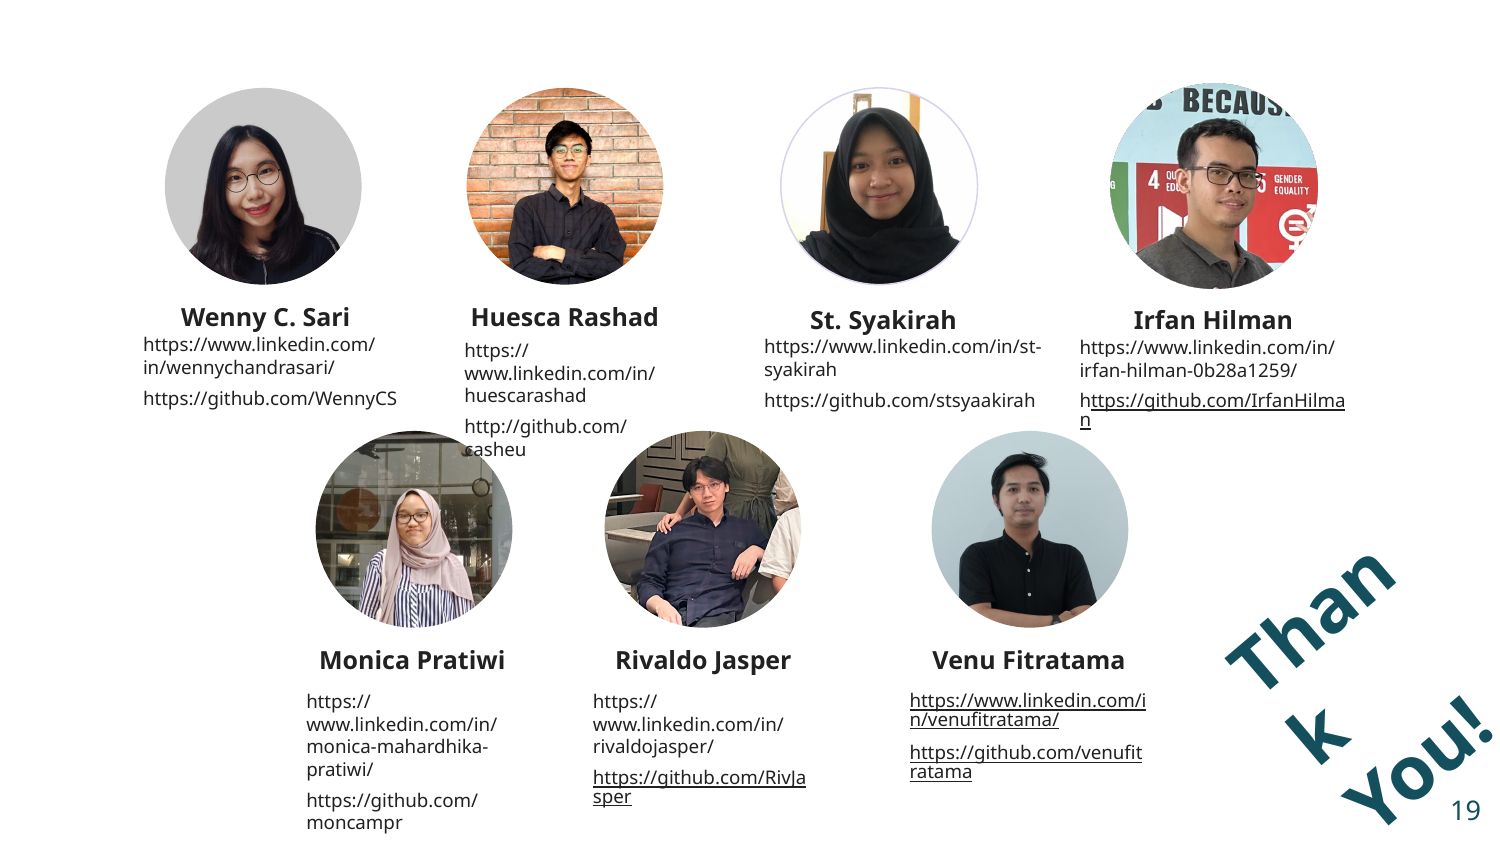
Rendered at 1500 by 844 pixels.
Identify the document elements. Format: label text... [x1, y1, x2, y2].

picture [604, 430, 802, 628]
text_box https://www.linkedin.com/in/rivaldojasper/ https://github.com/RivJasper [577, 674, 829, 807]
picture [780, 87, 978, 285]
text_box Thank You! [1189, 490, 1500, 844]
text_box https://www.linkedin.com/in/venufitratama/ https://github.com/venufitratama [894, 673, 1164, 763]
text_box Rivaldo Jasper [605, 644, 802, 674]
text_box https://www.linkedin.com/in/monica-mahardhika-pratiwi/ https://github.com/moncampr [291, 674, 543, 844]
picture [931, 430, 1129, 628]
picture [1109, 83, 1318, 290]
text_box Wenny C. Sari [140, 301, 392, 318]
picture [164, 87, 362, 285]
text_box Irfan Hilman [1079, 304, 1349, 320]
text_box Venu Fitratama [894, 644, 1164, 673]
slide_number ‹#› [1416, 788, 1482, 844]
text_box https://www.linkedin.com/in/irfan-hilman-0b28a1259/ https://github.com/IrfanHilman [1064, 320, 1363, 430]
text_box https://www.linkedin.com/in/st-syakirah https://github.com/stsyaakirah [749, 320, 1059, 427]
text_box St. Syakirah [749, 304, 1018, 320]
text_box https://www.linkedin.com/in/wennychandrasari/ https://github.com/WennyCS [128, 318, 415, 424]
picture [466, 87, 664, 285]
picture [315, 430, 513, 628]
text_box Monica Pratiwi [282, 644, 542, 674]
text_box https://www.linkedin.com/in/huescarashad http://github.com/casheu [449, 324, 701, 475]
text_box Huesca Rashad [439, 301, 691, 331]
